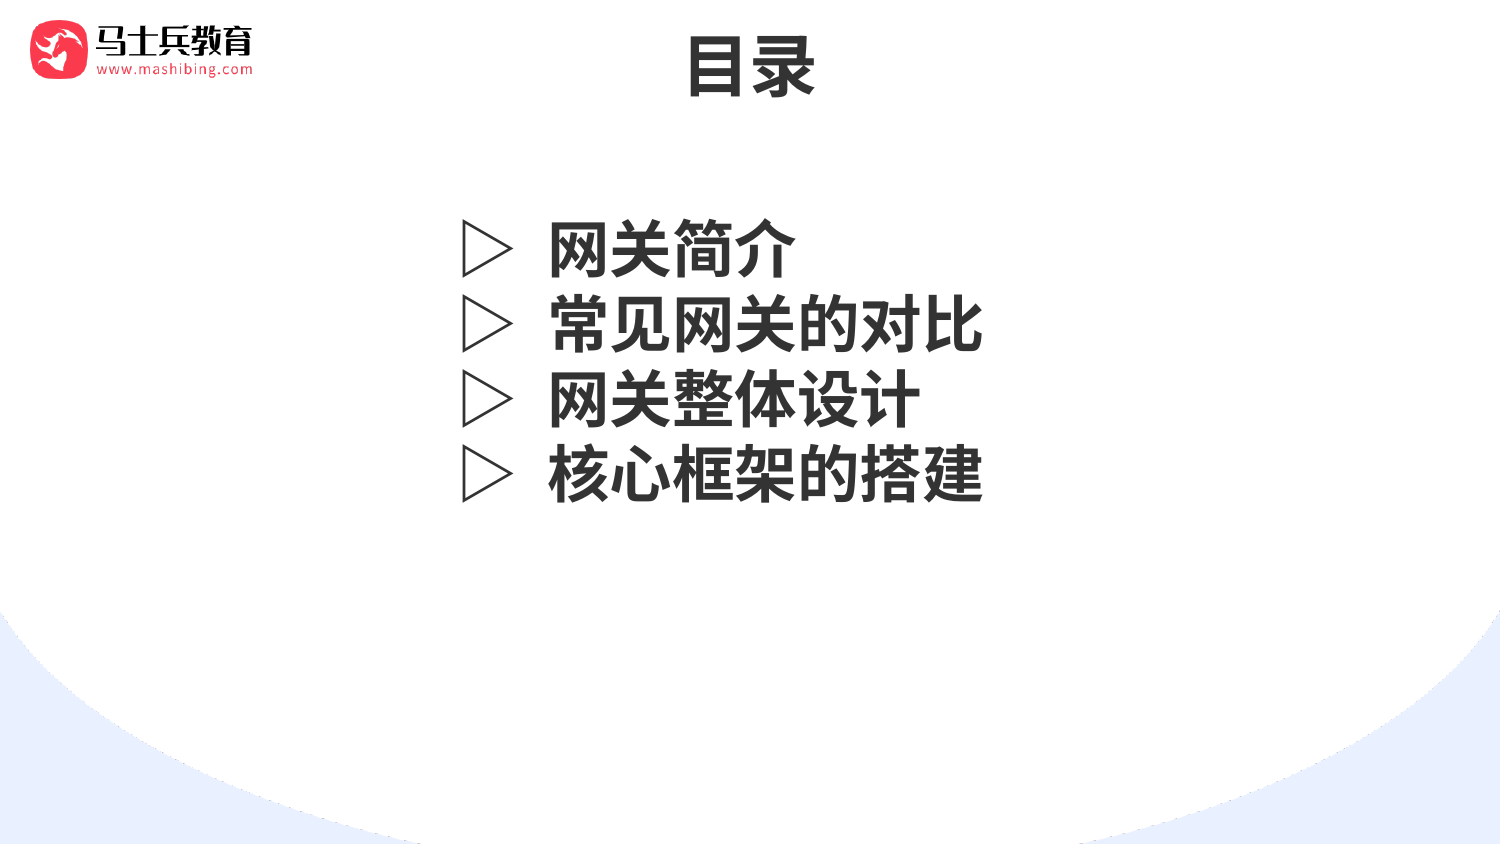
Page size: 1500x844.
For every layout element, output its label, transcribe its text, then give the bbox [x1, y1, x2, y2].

text_box ▷ 网关简介 ▷ 常见网关的对比 ▷ 网关整体设计 ▷ 核心框架的搭建 [440, 145, 1335, 610]
picture [0, 610, 1500, 844]
text_box 目录 [285, 0, 1215, 129]
picture [30, 20, 252, 79]
